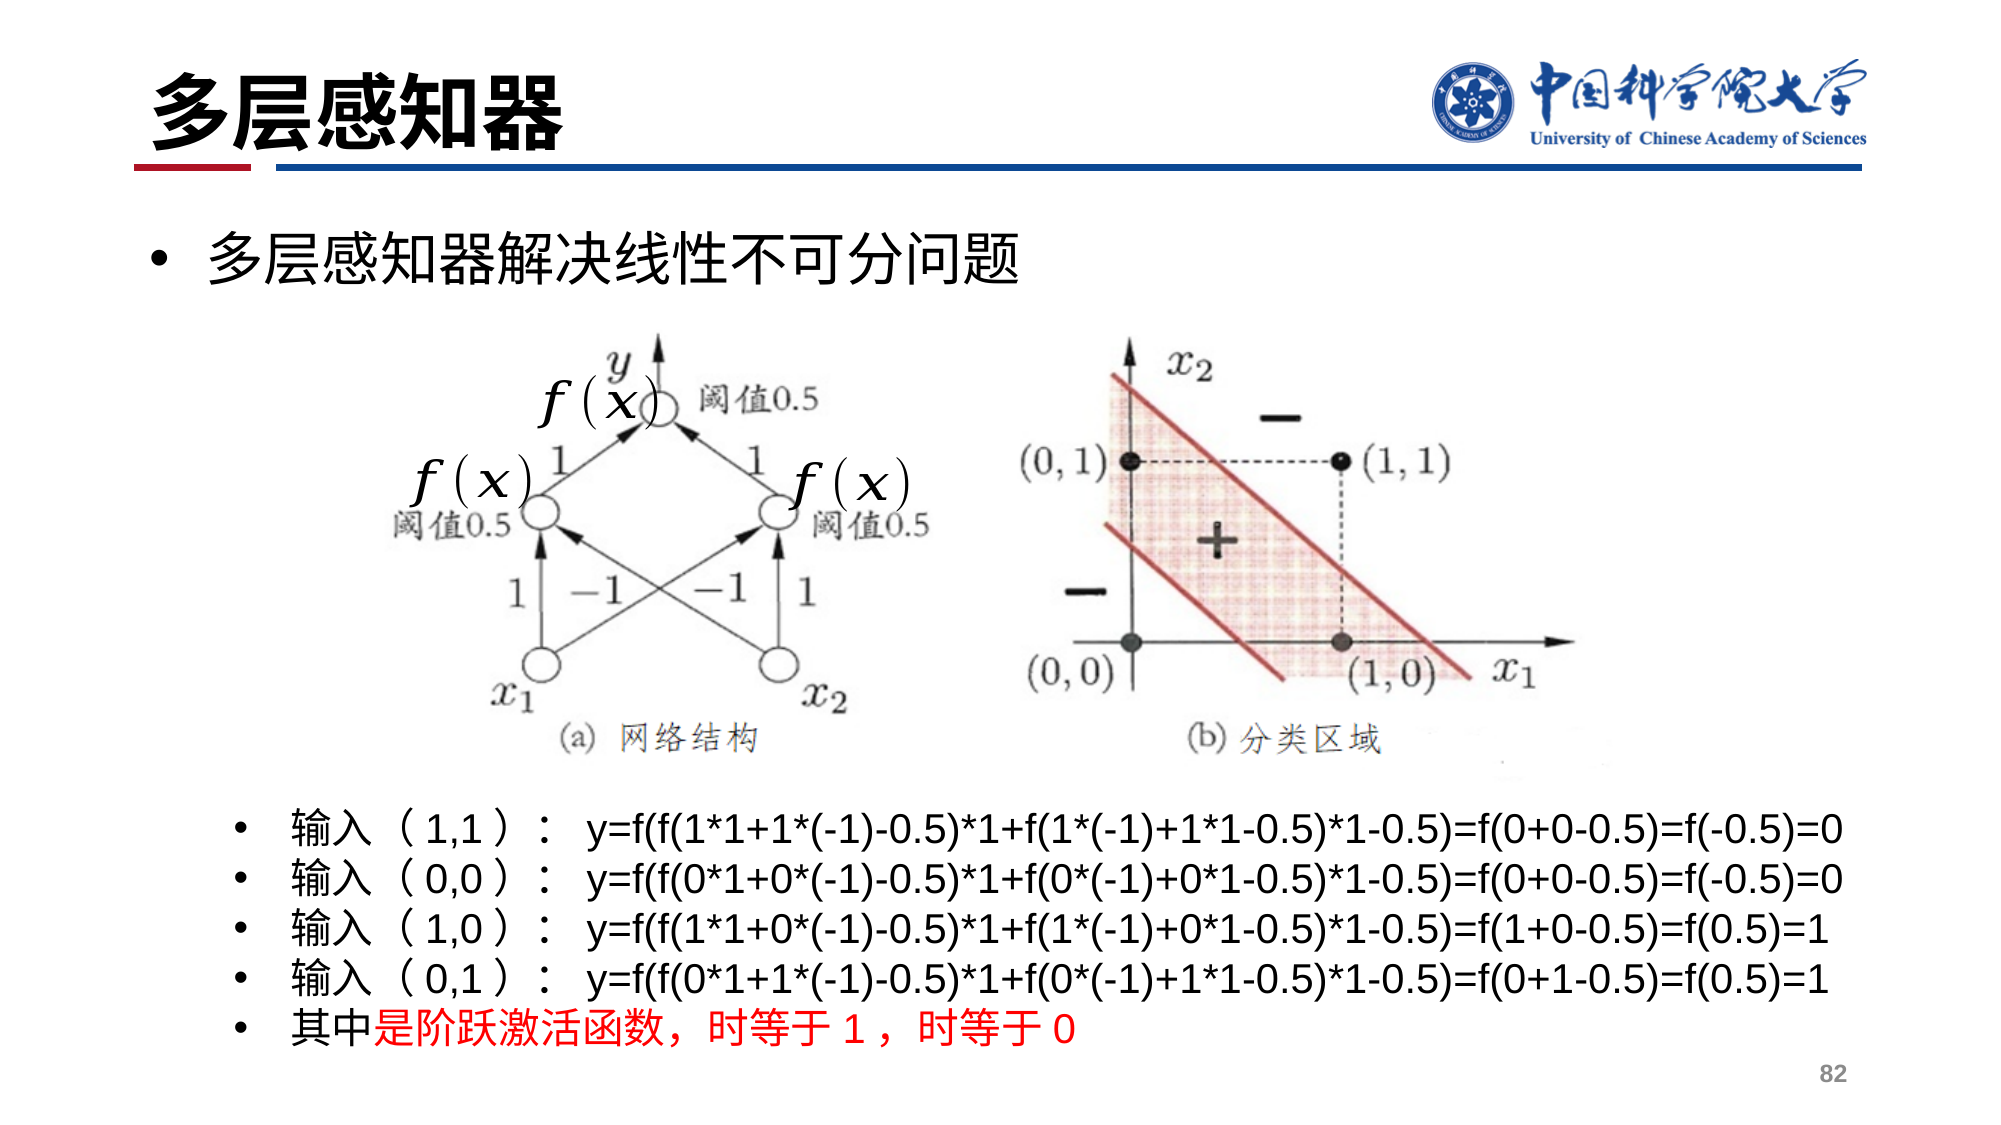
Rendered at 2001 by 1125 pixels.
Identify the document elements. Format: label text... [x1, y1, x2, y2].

picture [371, 293, 1637, 802]
picture [1863, 59, 1867, 148]
title 多层感知器 [133, 0, 1863, 168]
slide_number 82 [1412, 1042, 1863, 1103]
text_box 多层感知器解决线性不可分问题 [134, 214, 1215, 300]
